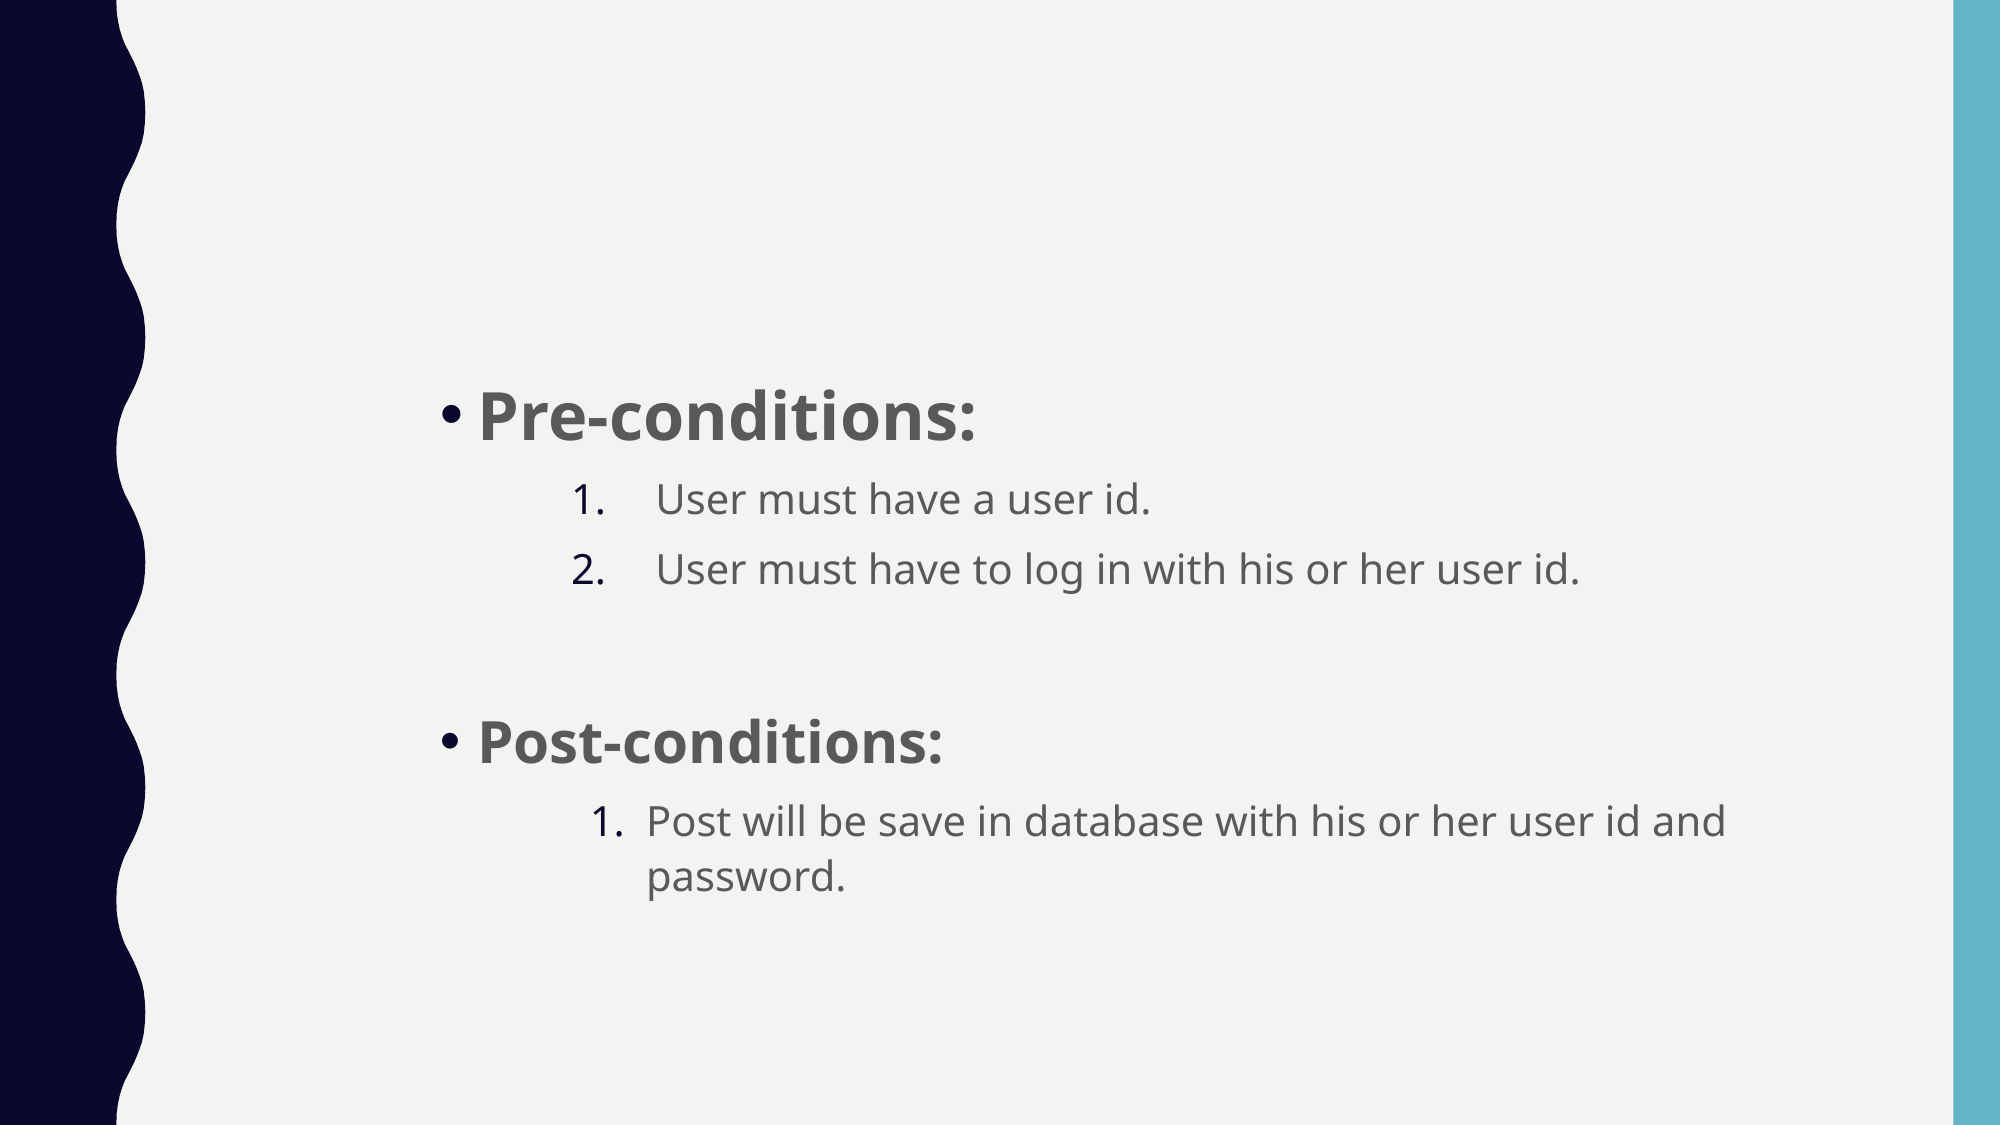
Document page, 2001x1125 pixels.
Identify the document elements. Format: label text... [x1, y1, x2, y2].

list Pre-conditions: User must have a user id. User must have to log in with his or her user id. Post-conditions: Post will be save in database with his or her user id and password. [424, 357, 1888, 978]
